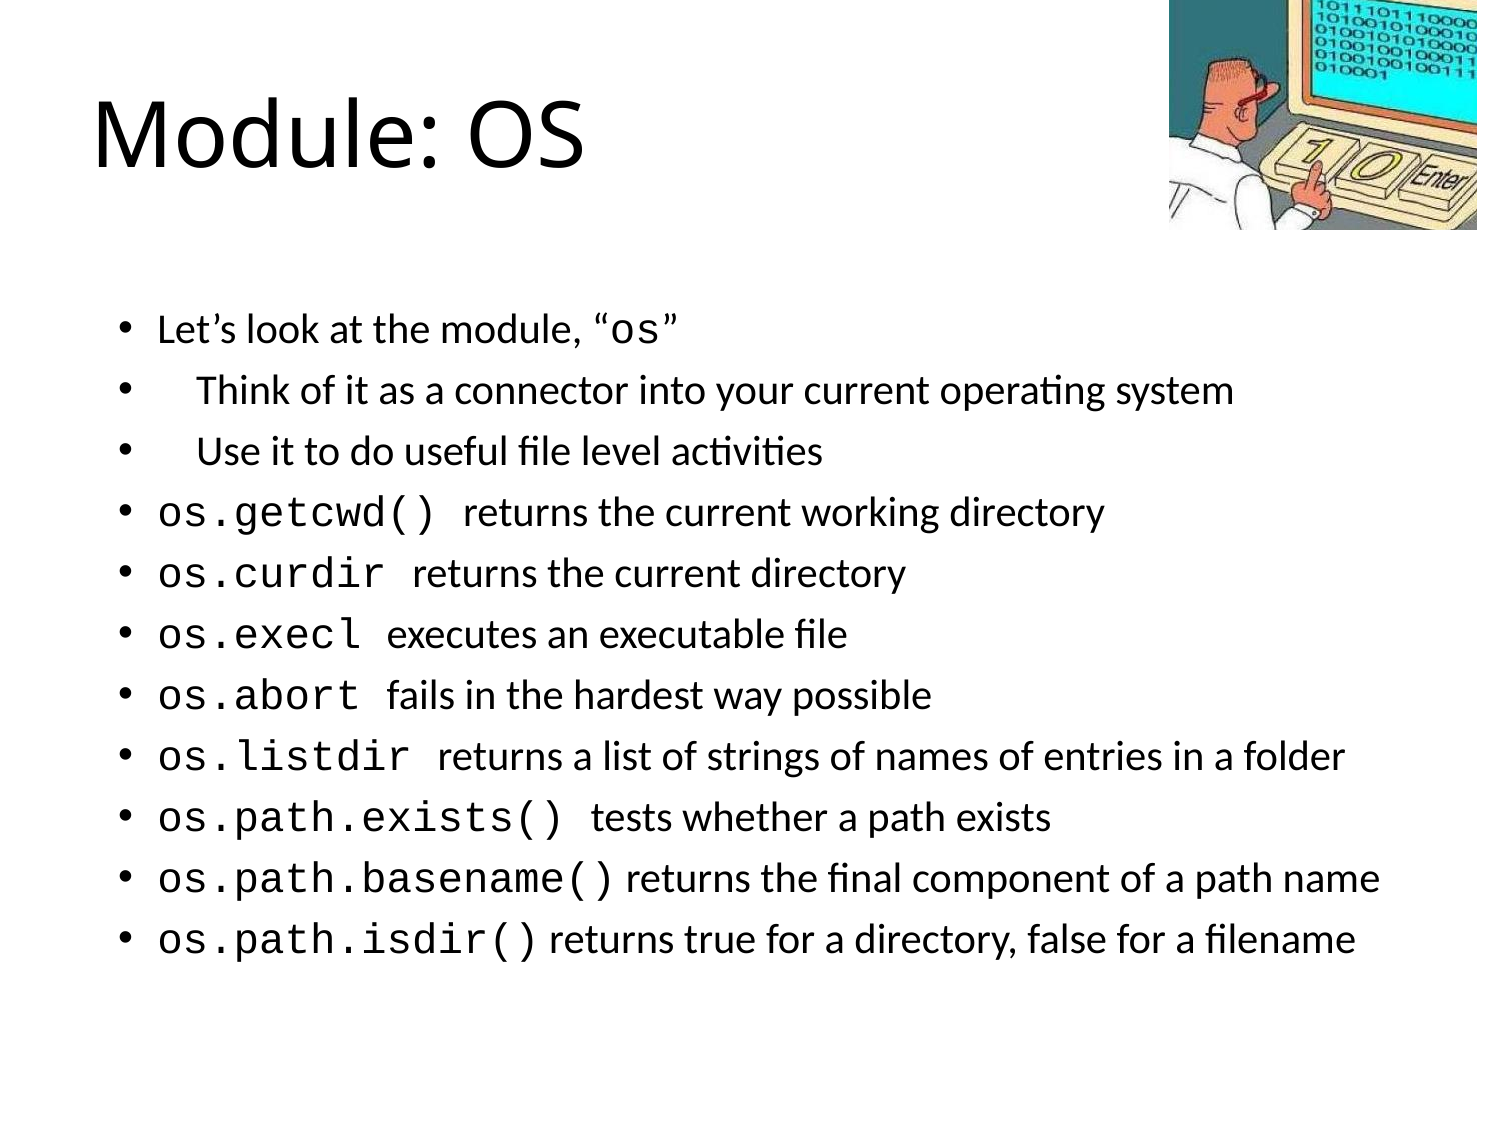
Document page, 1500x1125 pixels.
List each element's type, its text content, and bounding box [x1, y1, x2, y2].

list Let’s look at the module, “os” Think of it as a connector into your current operating system Use it to do useful file level activities os.getcwd() returns the current working directory os.curdir returns the current directory os.execl executes an executable file os.abort fails in the hardest way possible os.listdir returns a list of strings of names of entries in a folder os.path.exists() tests whether a path exists os.path.basename() returns the final component of a path name os.path.isdir() returns true for a directory, false for a filename [103, 299, 1397, 1014]
picture [1169, 0, 1477, 230]
title Module: OS [75, 25, 1170, 250]
